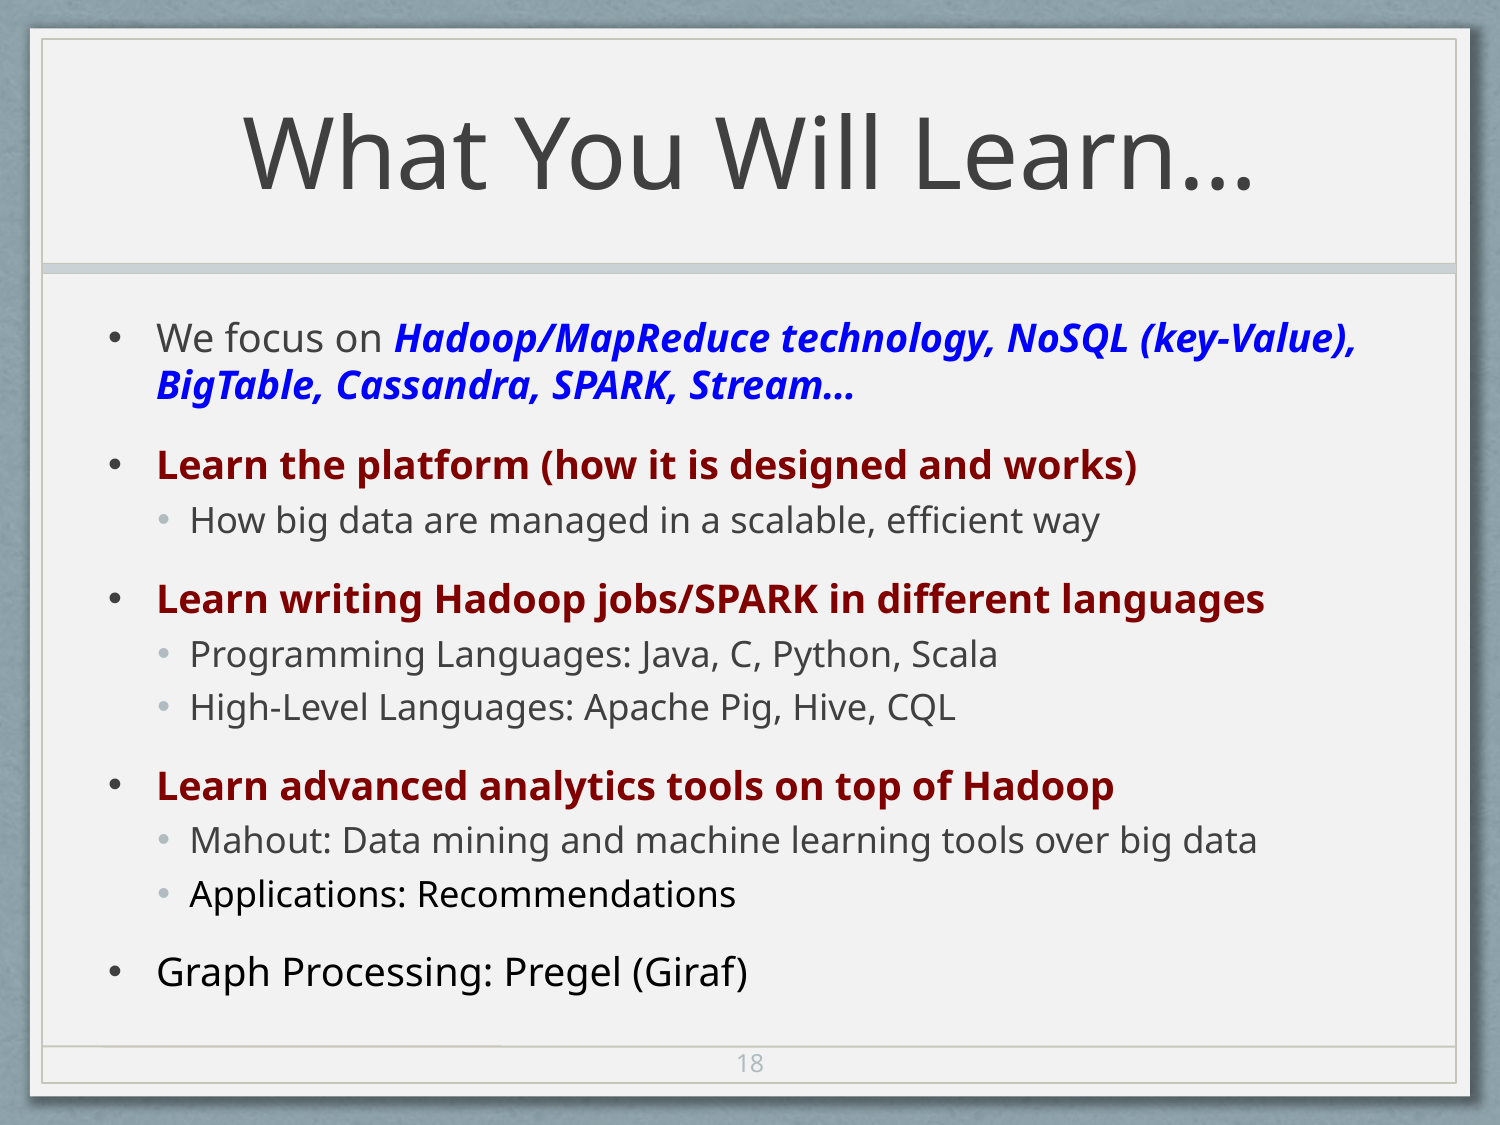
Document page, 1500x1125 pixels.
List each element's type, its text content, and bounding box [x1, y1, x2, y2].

title What You Will Learn… [147, 40, 1353, 260]
slide_number 18 [687, 1042, 813, 1088]
list We focus on Hadoop/MapReduce technology, NoSQL (key-Value), BigTable, Cassandra, SPARK, Stream… Learn the platform (how it is designed and works) How big data are managed in a scalable, efficient way Learn writing Hadoop jobs/SPARK in different languages Programming Languages: Java, C, Python, Scala High-Level Languages: Apache Pig, Hive, CQL Learn advanced analytics tools on top of Hadoop Mahout: Data mining and machine learning tools over big data Applications: Recommendations Graph Processing: Pregel (Giraf) [93, 305, 1400, 1019]
